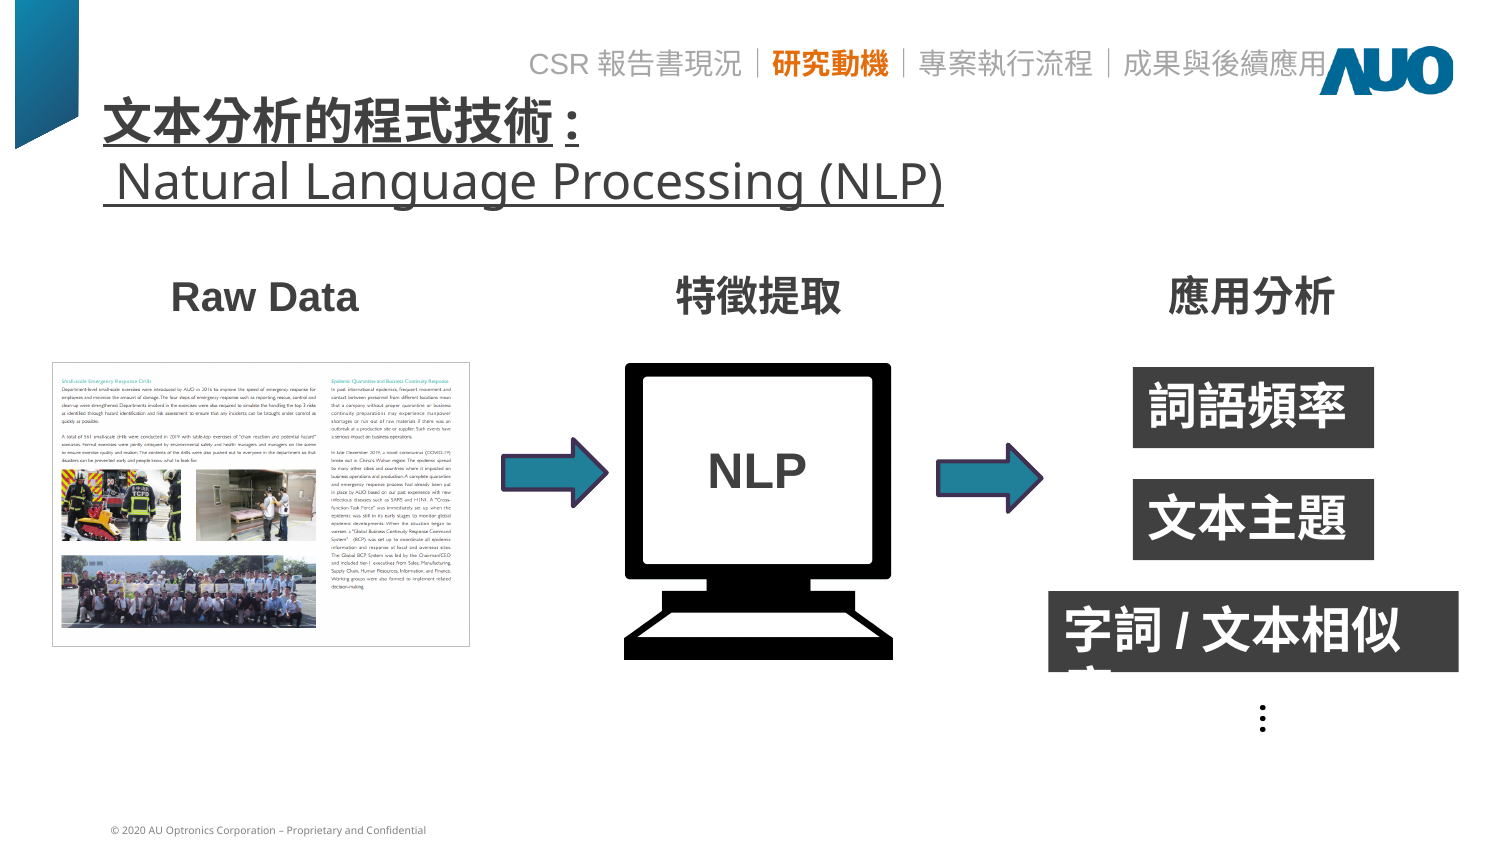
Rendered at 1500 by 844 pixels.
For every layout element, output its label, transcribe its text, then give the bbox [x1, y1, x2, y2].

text_box CSR報告書現況｜研究動機｜專案執行流程｜成果與後續應用 [513, 37, 1467, 88]
picture [1437, 88, 1454, 95]
text_box 文本主題 [1132, 479, 1375, 561]
picture [624, 363, 893, 661]
text_box … [1228, 687, 1310, 814]
text_box [501, 437, 609, 509]
title 文本分析的程式技術: Natural Language Processing (NLP) [87, 82, 1298, 275]
text_box 應用分析 [1130, 262, 1375, 344]
text_box [936, 442, 1044, 514]
text_box 詞語頻率 [1132, 367, 1375, 449]
picture [1337, 88, 1354, 95]
picture [52, 362, 470, 647]
picture [1370, 88, 1424, 95]
text_box 特徵提取 [636, 262, 881, 344]
text_box 字詞/文本相似度 [1048, 591, 1459, 673]
text_box Raw Data [142, 262, 387, 344]
